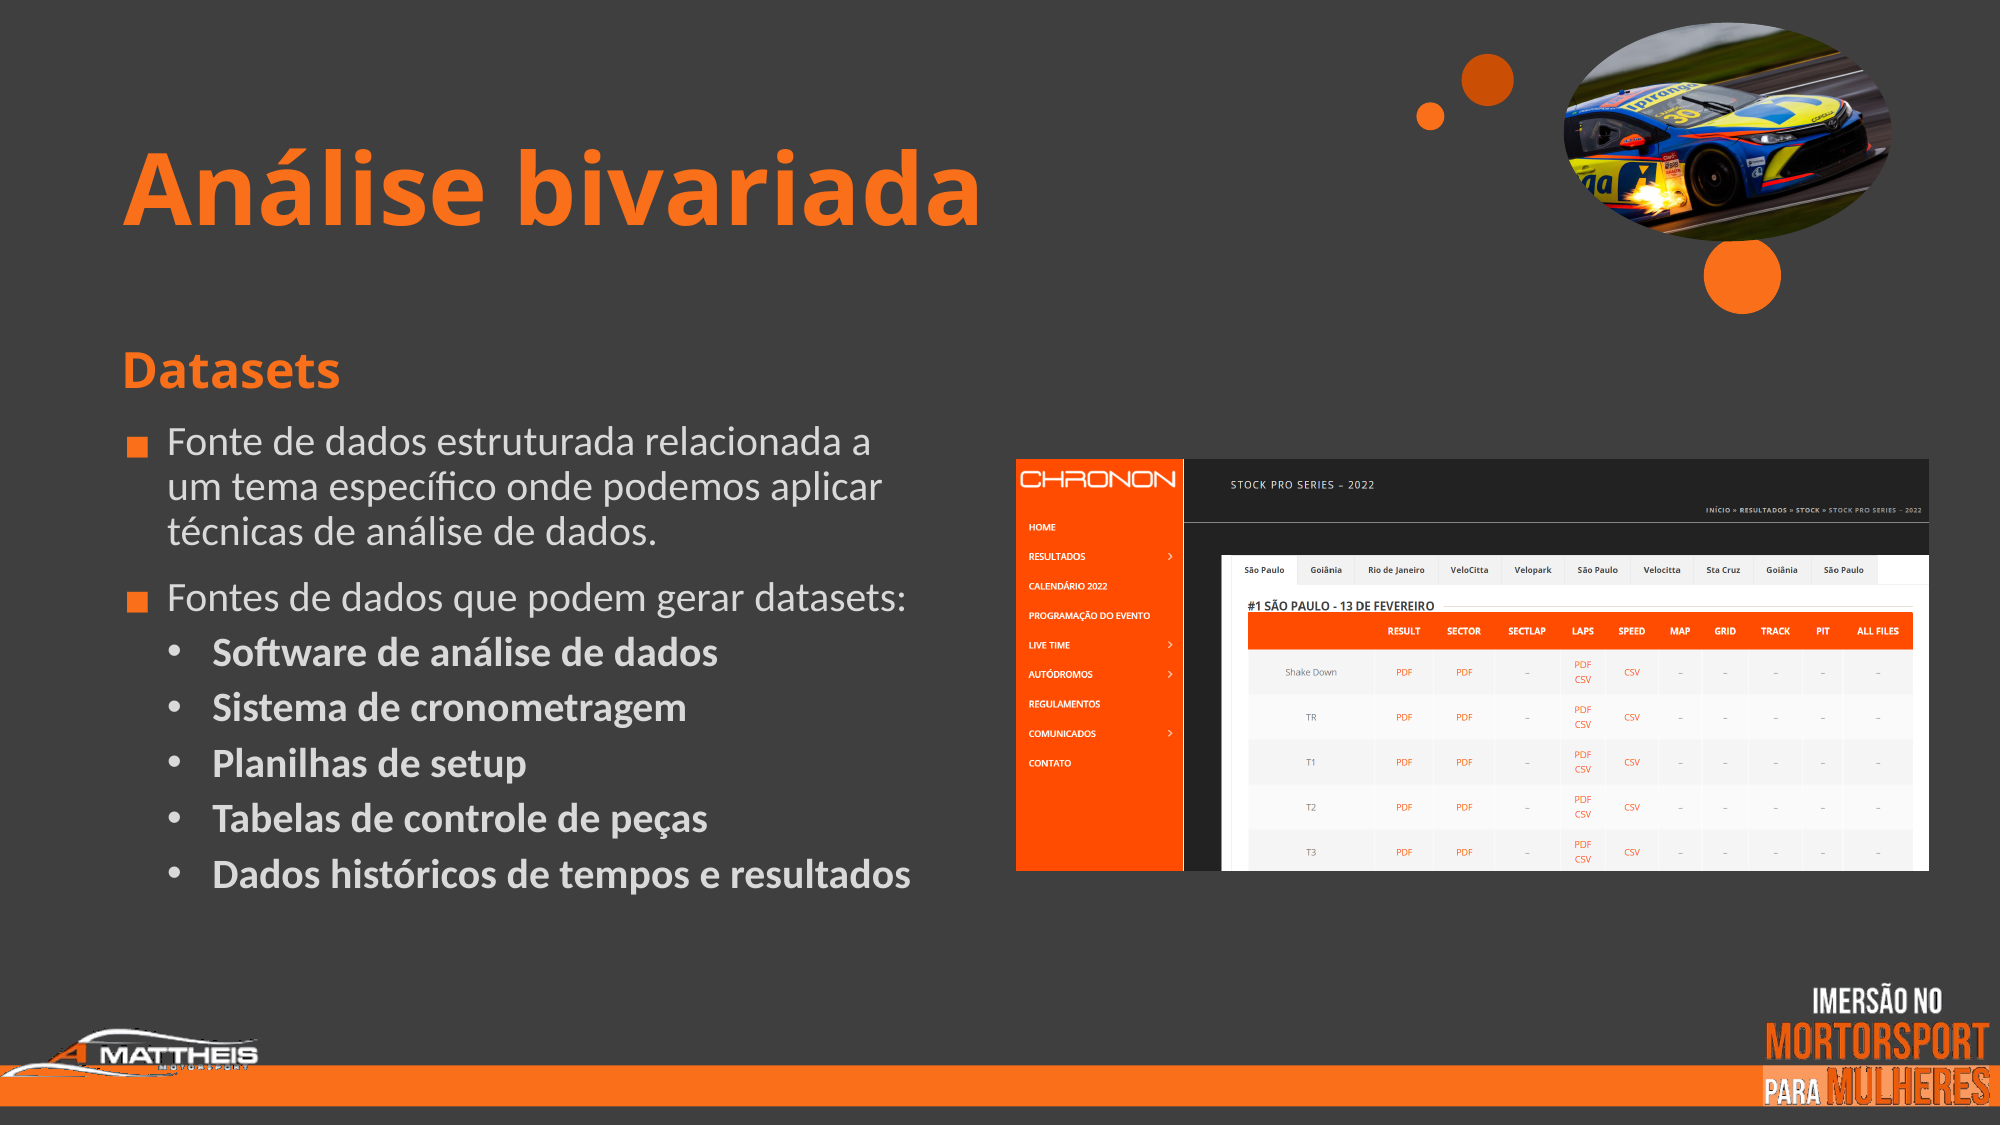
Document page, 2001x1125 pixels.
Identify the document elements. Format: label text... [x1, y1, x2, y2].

picture [0, 1028, 261, 1077]
picture [1765, 982, 1990, 1107]
title Análise bivariada [108, 132, 1545, 269]
list Datasets [106, 337, 940, 410]
picture [1563, 22, 1892, 242]
list Fonte de dados estruturada relacionada a um tema específico onde podemos aplicar técnicas de análise de dados. Fontes de dados que podem gerar datasets: Software de análise de dados Sistema de cronometragem Planilhas de setup Tabelas de controle de peças Dados históricos de tempos e resultados [108, 411, 942, 1012]
picture [1015, 459, 1929, 871]
